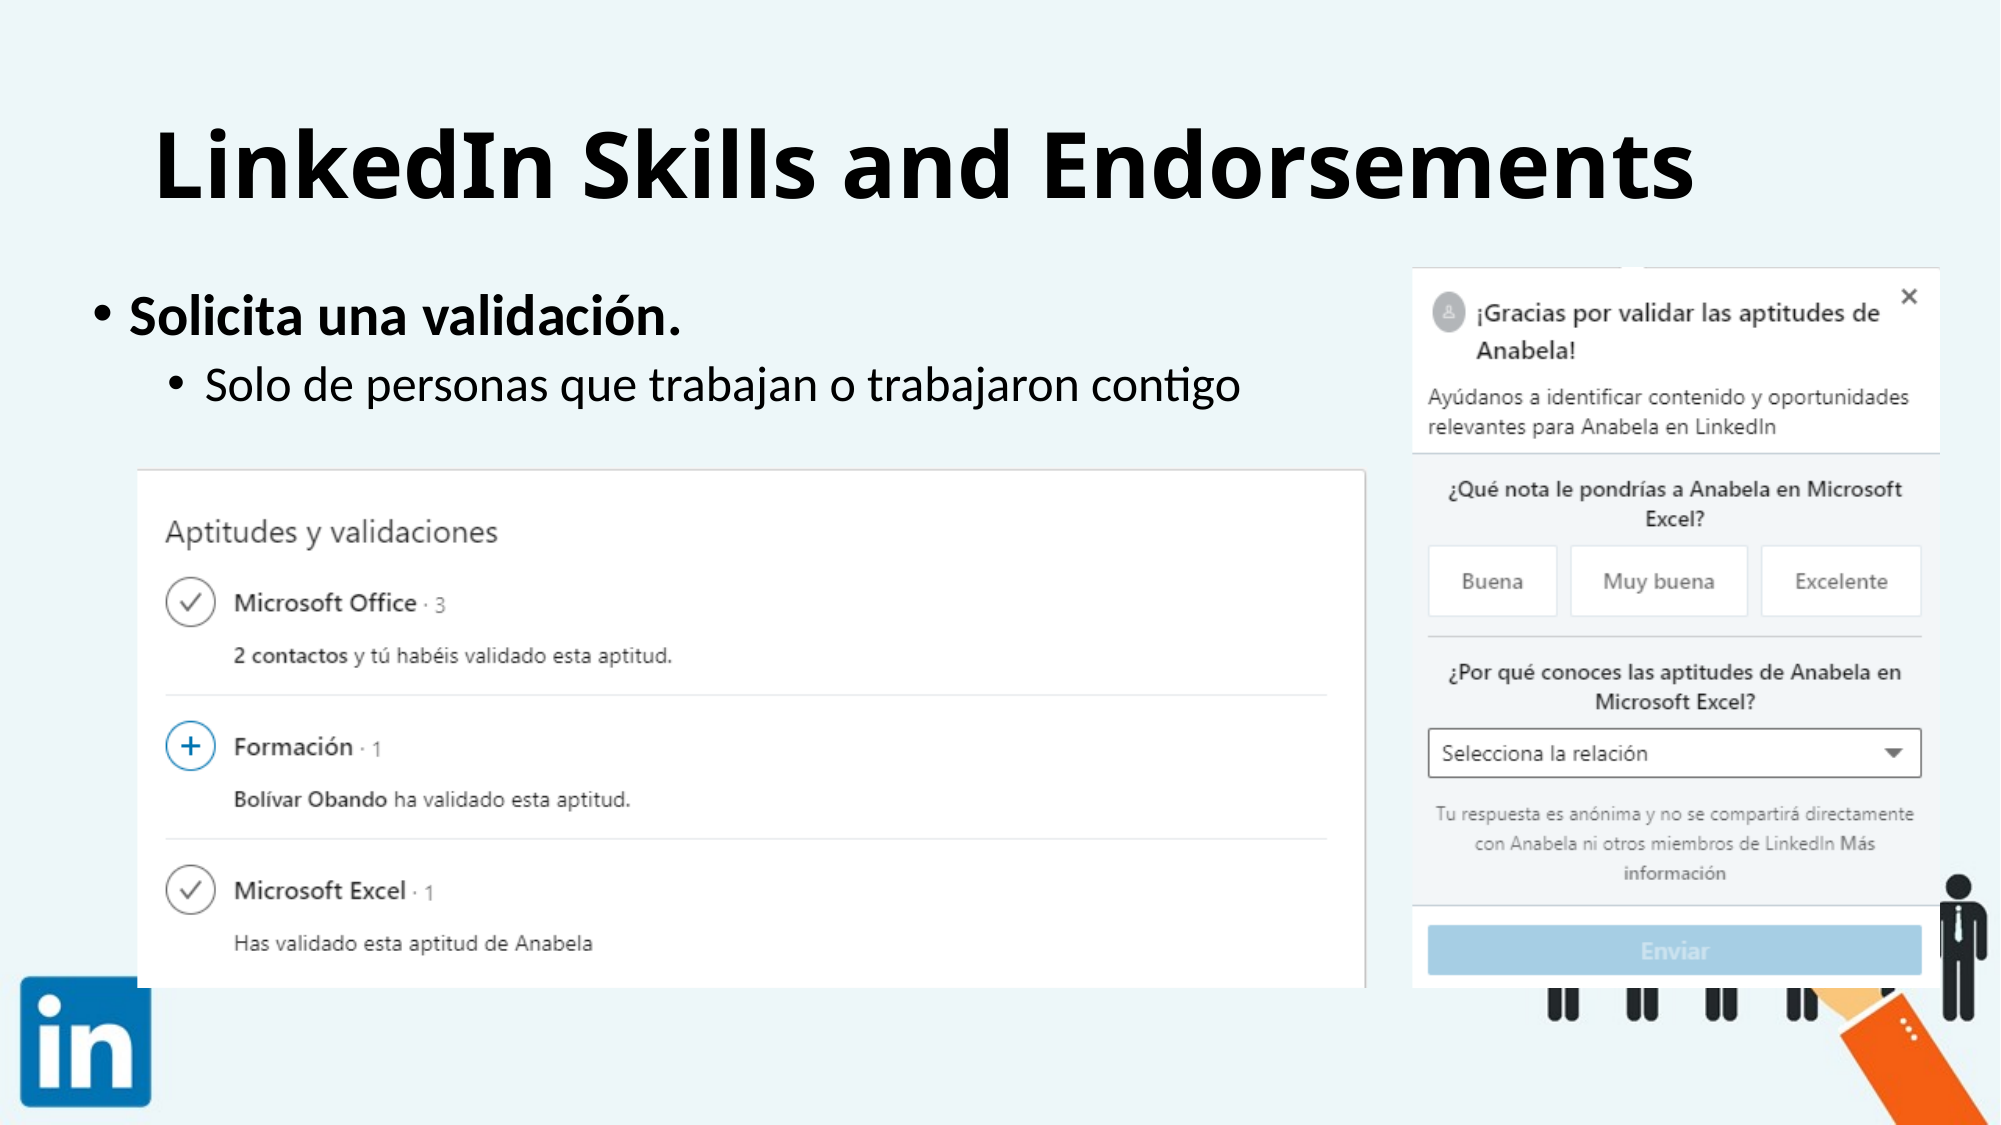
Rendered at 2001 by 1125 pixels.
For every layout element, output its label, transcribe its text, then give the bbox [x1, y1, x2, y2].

picture [0, 0, 2001, 1125]
title LinkedIn Skills and Endorsements [137, 59, 1863, 278]
list Solicita una validación. Solo de personas que trabajan o trabajaron contigo [77, 277, 1368, 940]
